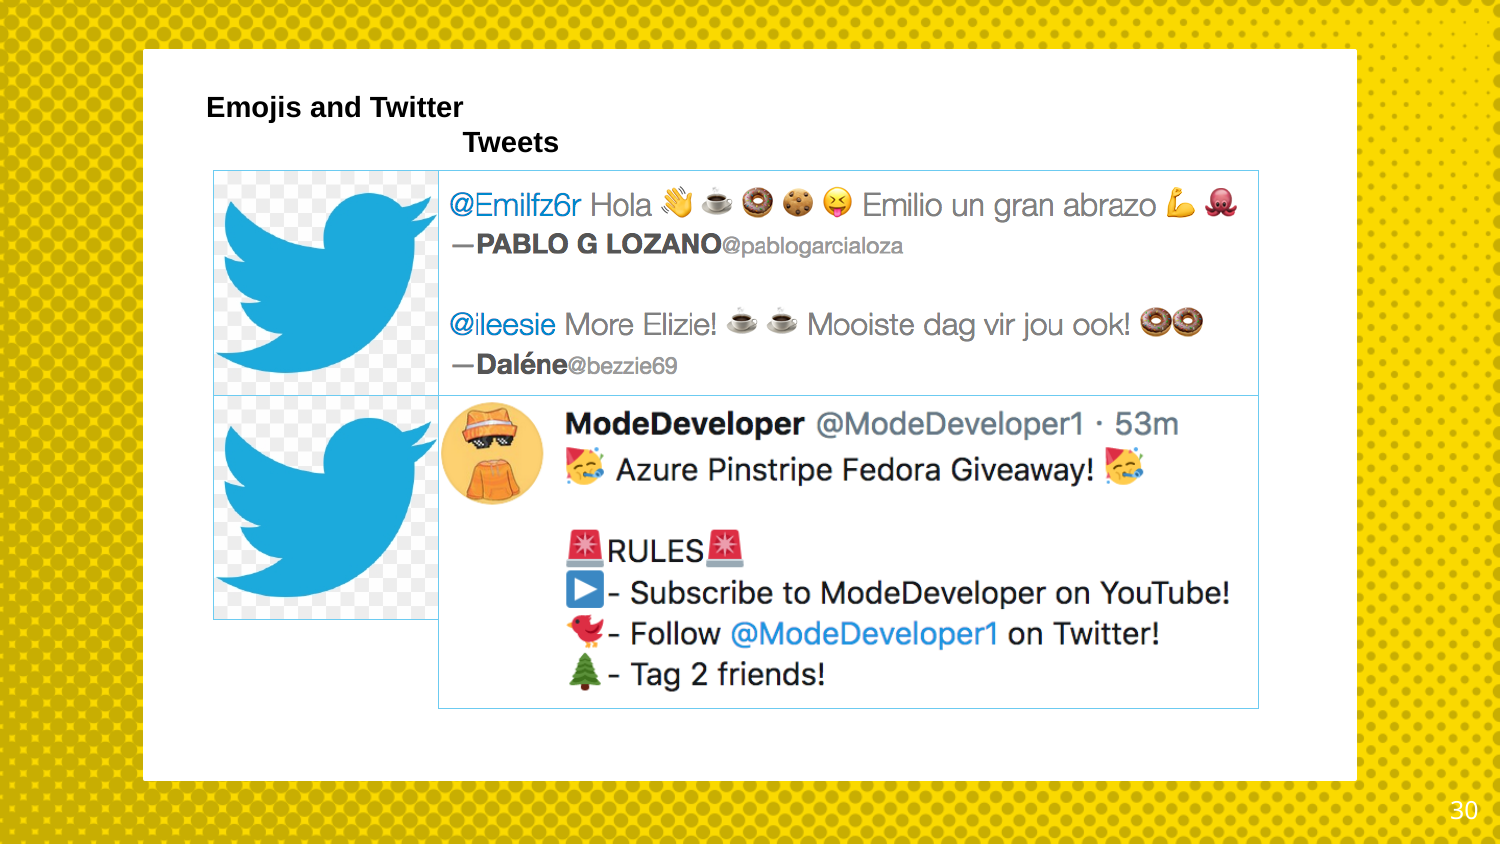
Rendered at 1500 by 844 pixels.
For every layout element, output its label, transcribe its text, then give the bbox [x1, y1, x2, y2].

slide_number 30 [1403, 779, 1494, 844]
picture [213, 170, 1260, 709]
text_box Emojis and Twitter [191, 80, 811, 131]
text_box [143, 49, 1357, 781]
text_box Tweets [447, 115, 733, 166]
